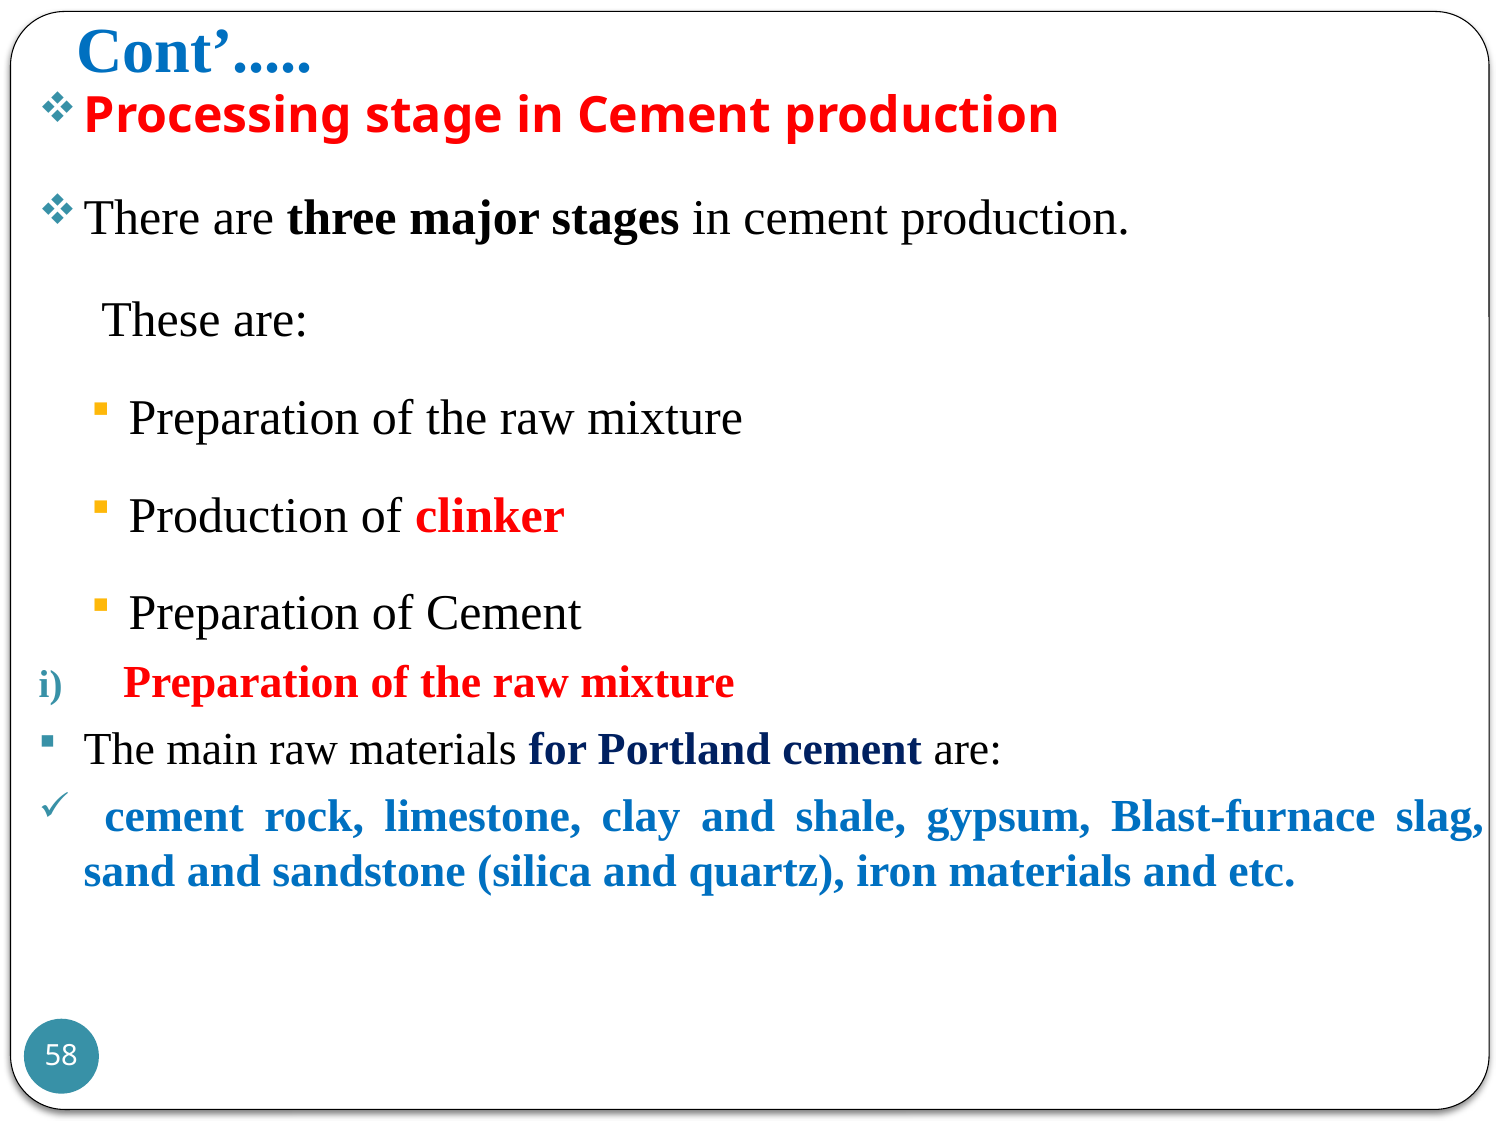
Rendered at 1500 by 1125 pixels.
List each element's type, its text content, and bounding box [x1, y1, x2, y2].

title Cont’..... [61, 0, 1425, 75]
list Processing stage in Cement production There are three major stages in cement production. These are: Preparation of the raw mixture Production of clinker Preparation of Cement Preparation of the raw mixture The main raw materials for Portland cement are: cement rock, limestone, clay and shale, gypsum, Blast-furnace slag, sand and sandstone (silica and quartz), iron materials and etc. [23, 75, 1500, 1094]
